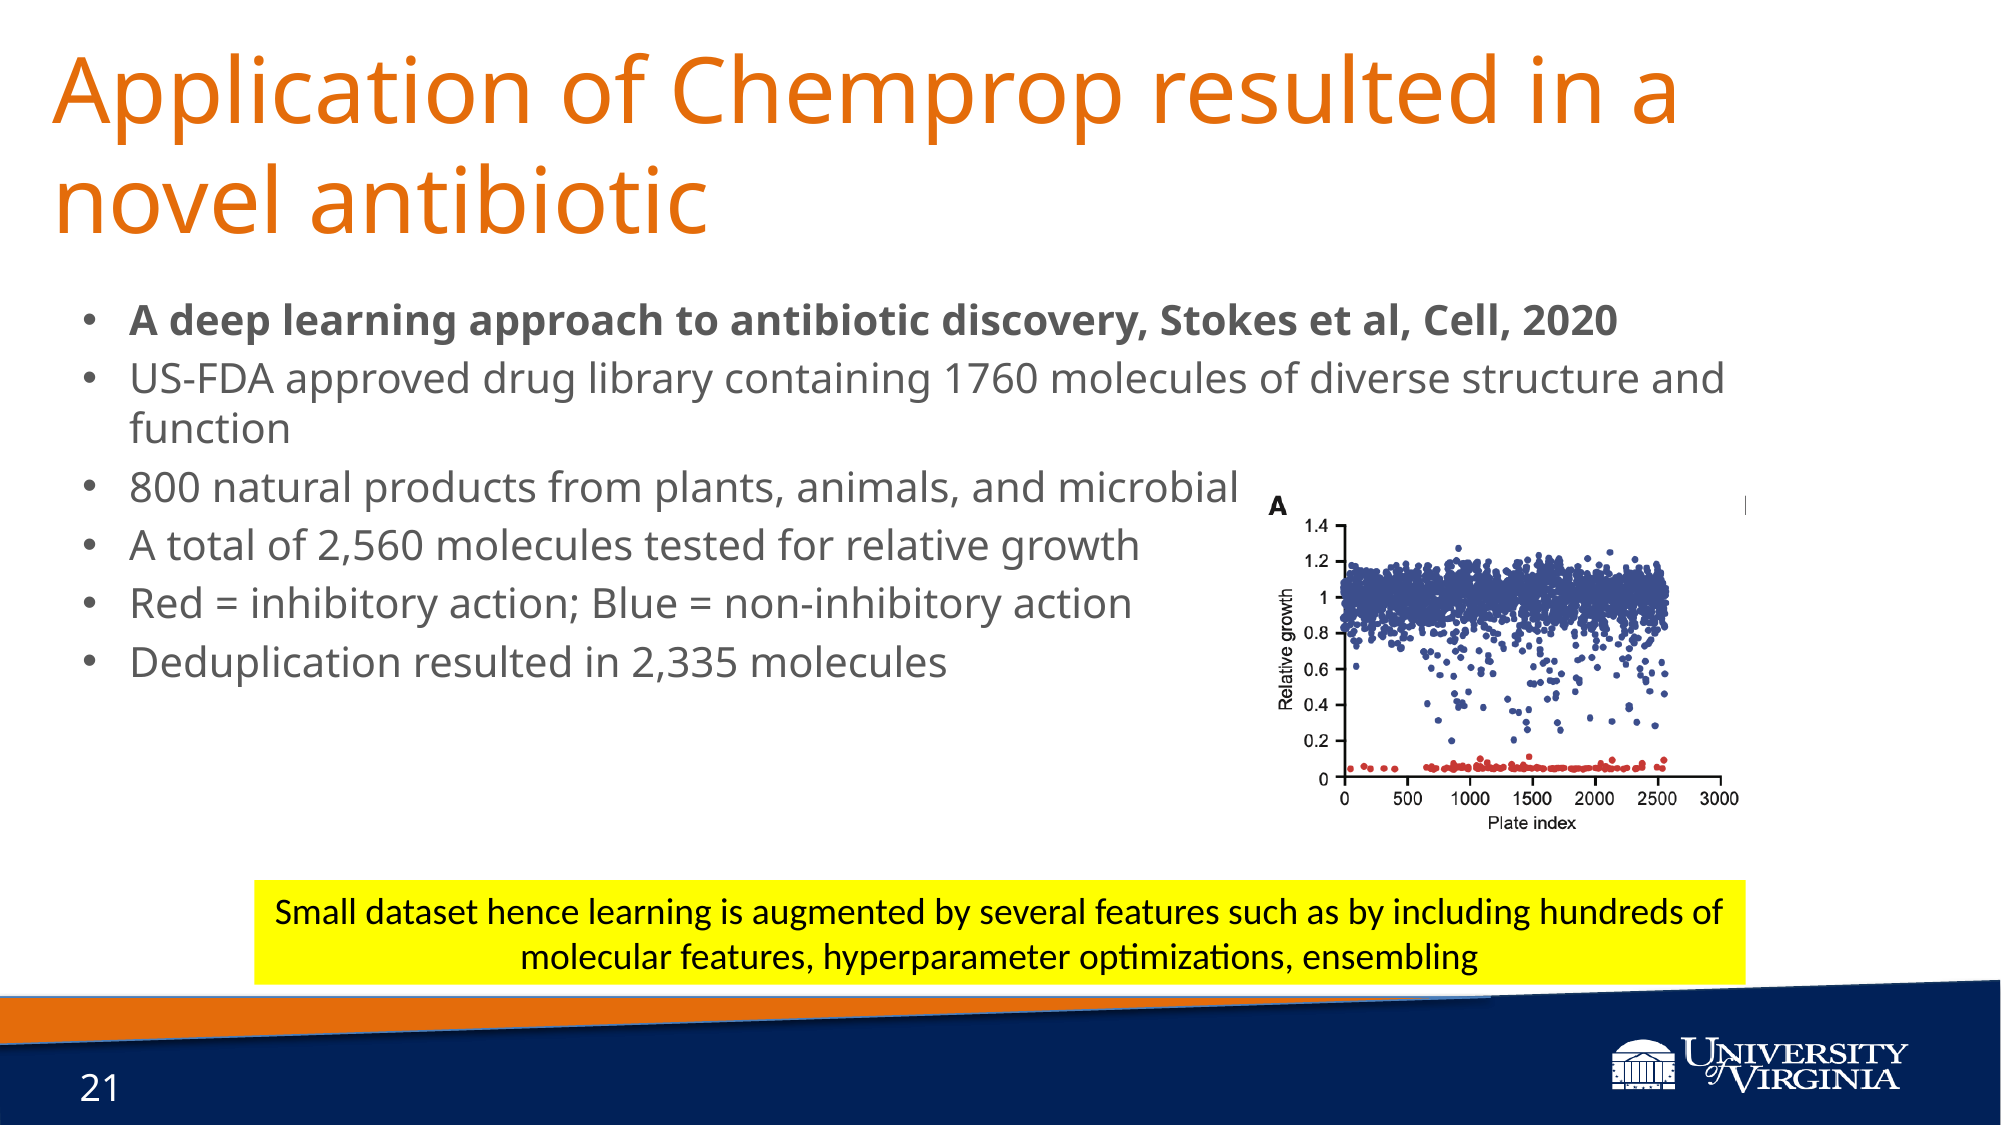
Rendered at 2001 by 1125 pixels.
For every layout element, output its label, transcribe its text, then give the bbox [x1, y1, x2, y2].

picture [1236, 462, 1746, 837]
text_box Small dataset hence learning is augmented by several features such as by including hundreds of molecular features, hyperparameter optimizations, ensembling [254, 880, 1746, 985]
slide_number 21 [64, 1059, 532, 1120]
list Application of Chemprop resulted in a novel antibiotic [37, 24, 1941, 109]
list A deep learning approach to antibiotic discovery, Stokes et al, Cell, 2020 US-FDA approved drug library containing 1760 molecules of diverse structure and function 800 natural products from plants, animals, and microbial sources A total of 2,560 molecules tested for relative growth Red = inhibitory action; Blue = non-inhibitory action Deduplication resulted in 2,335 molecules [67, 286, 1746, 1013]
